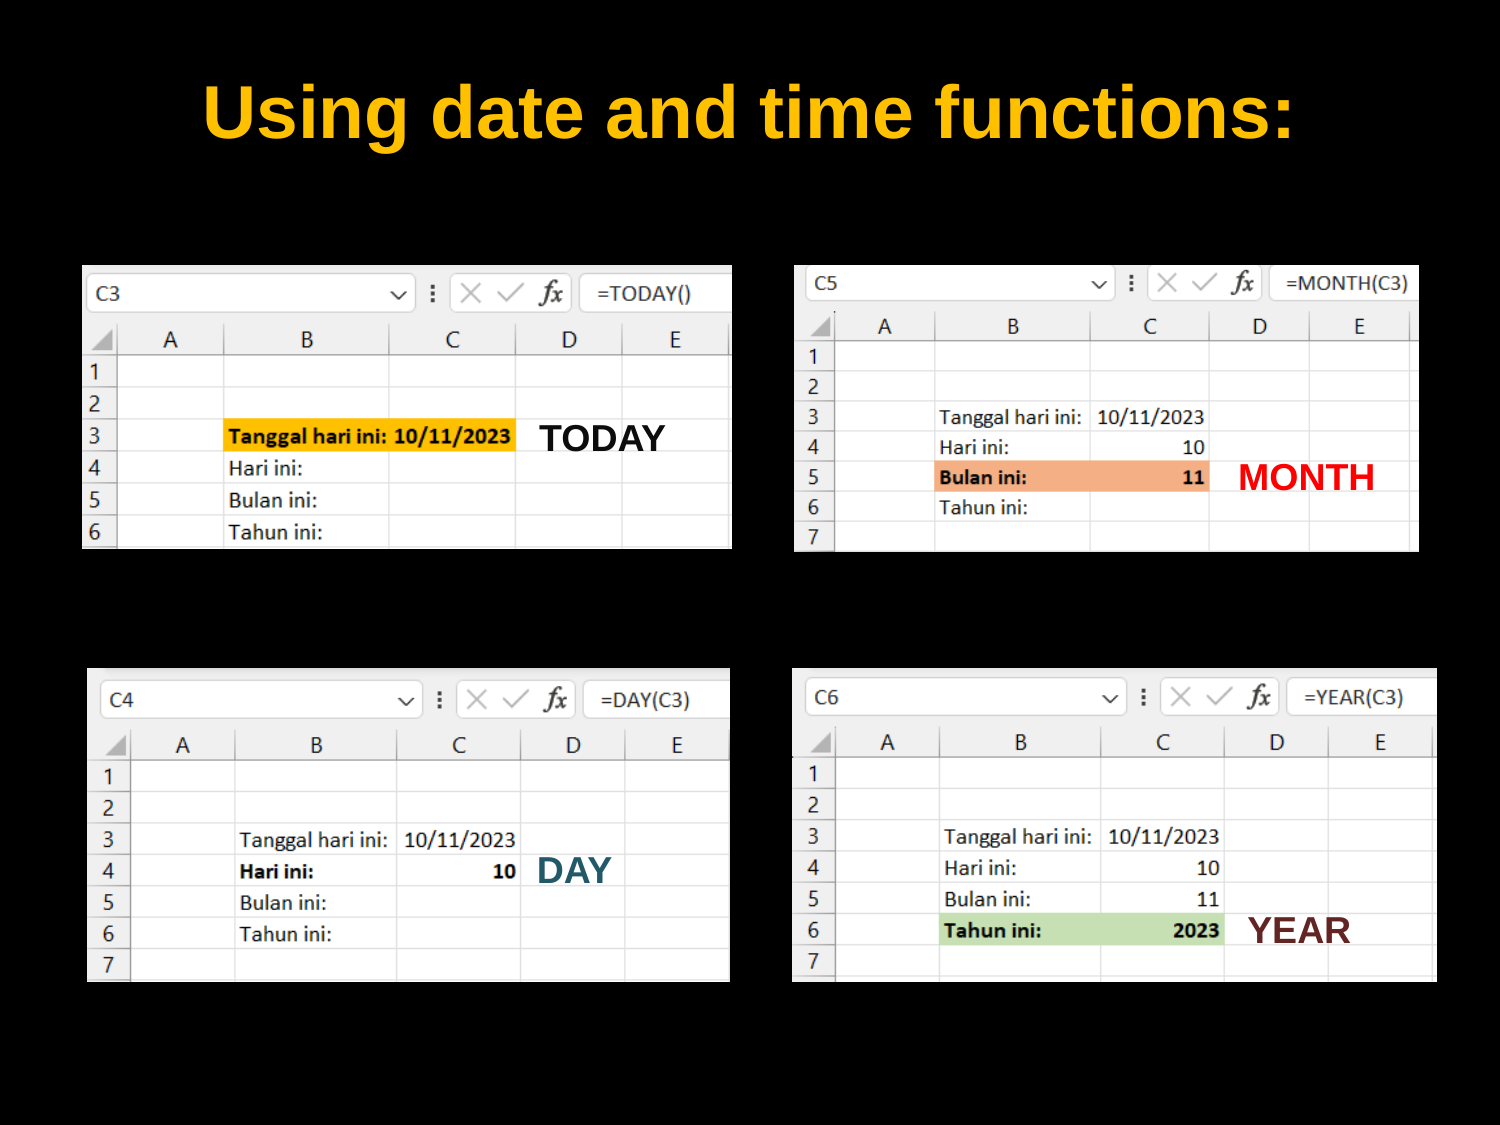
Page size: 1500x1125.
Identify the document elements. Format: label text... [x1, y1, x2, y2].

picture [82, 264, 732, 549]
title Using date and time functions: [0, 62, 1500, 156]
picture [87, 668, 731, 983]
picture [792, 668, 1437, 983]
picture [794, 264, 1419, 552]
